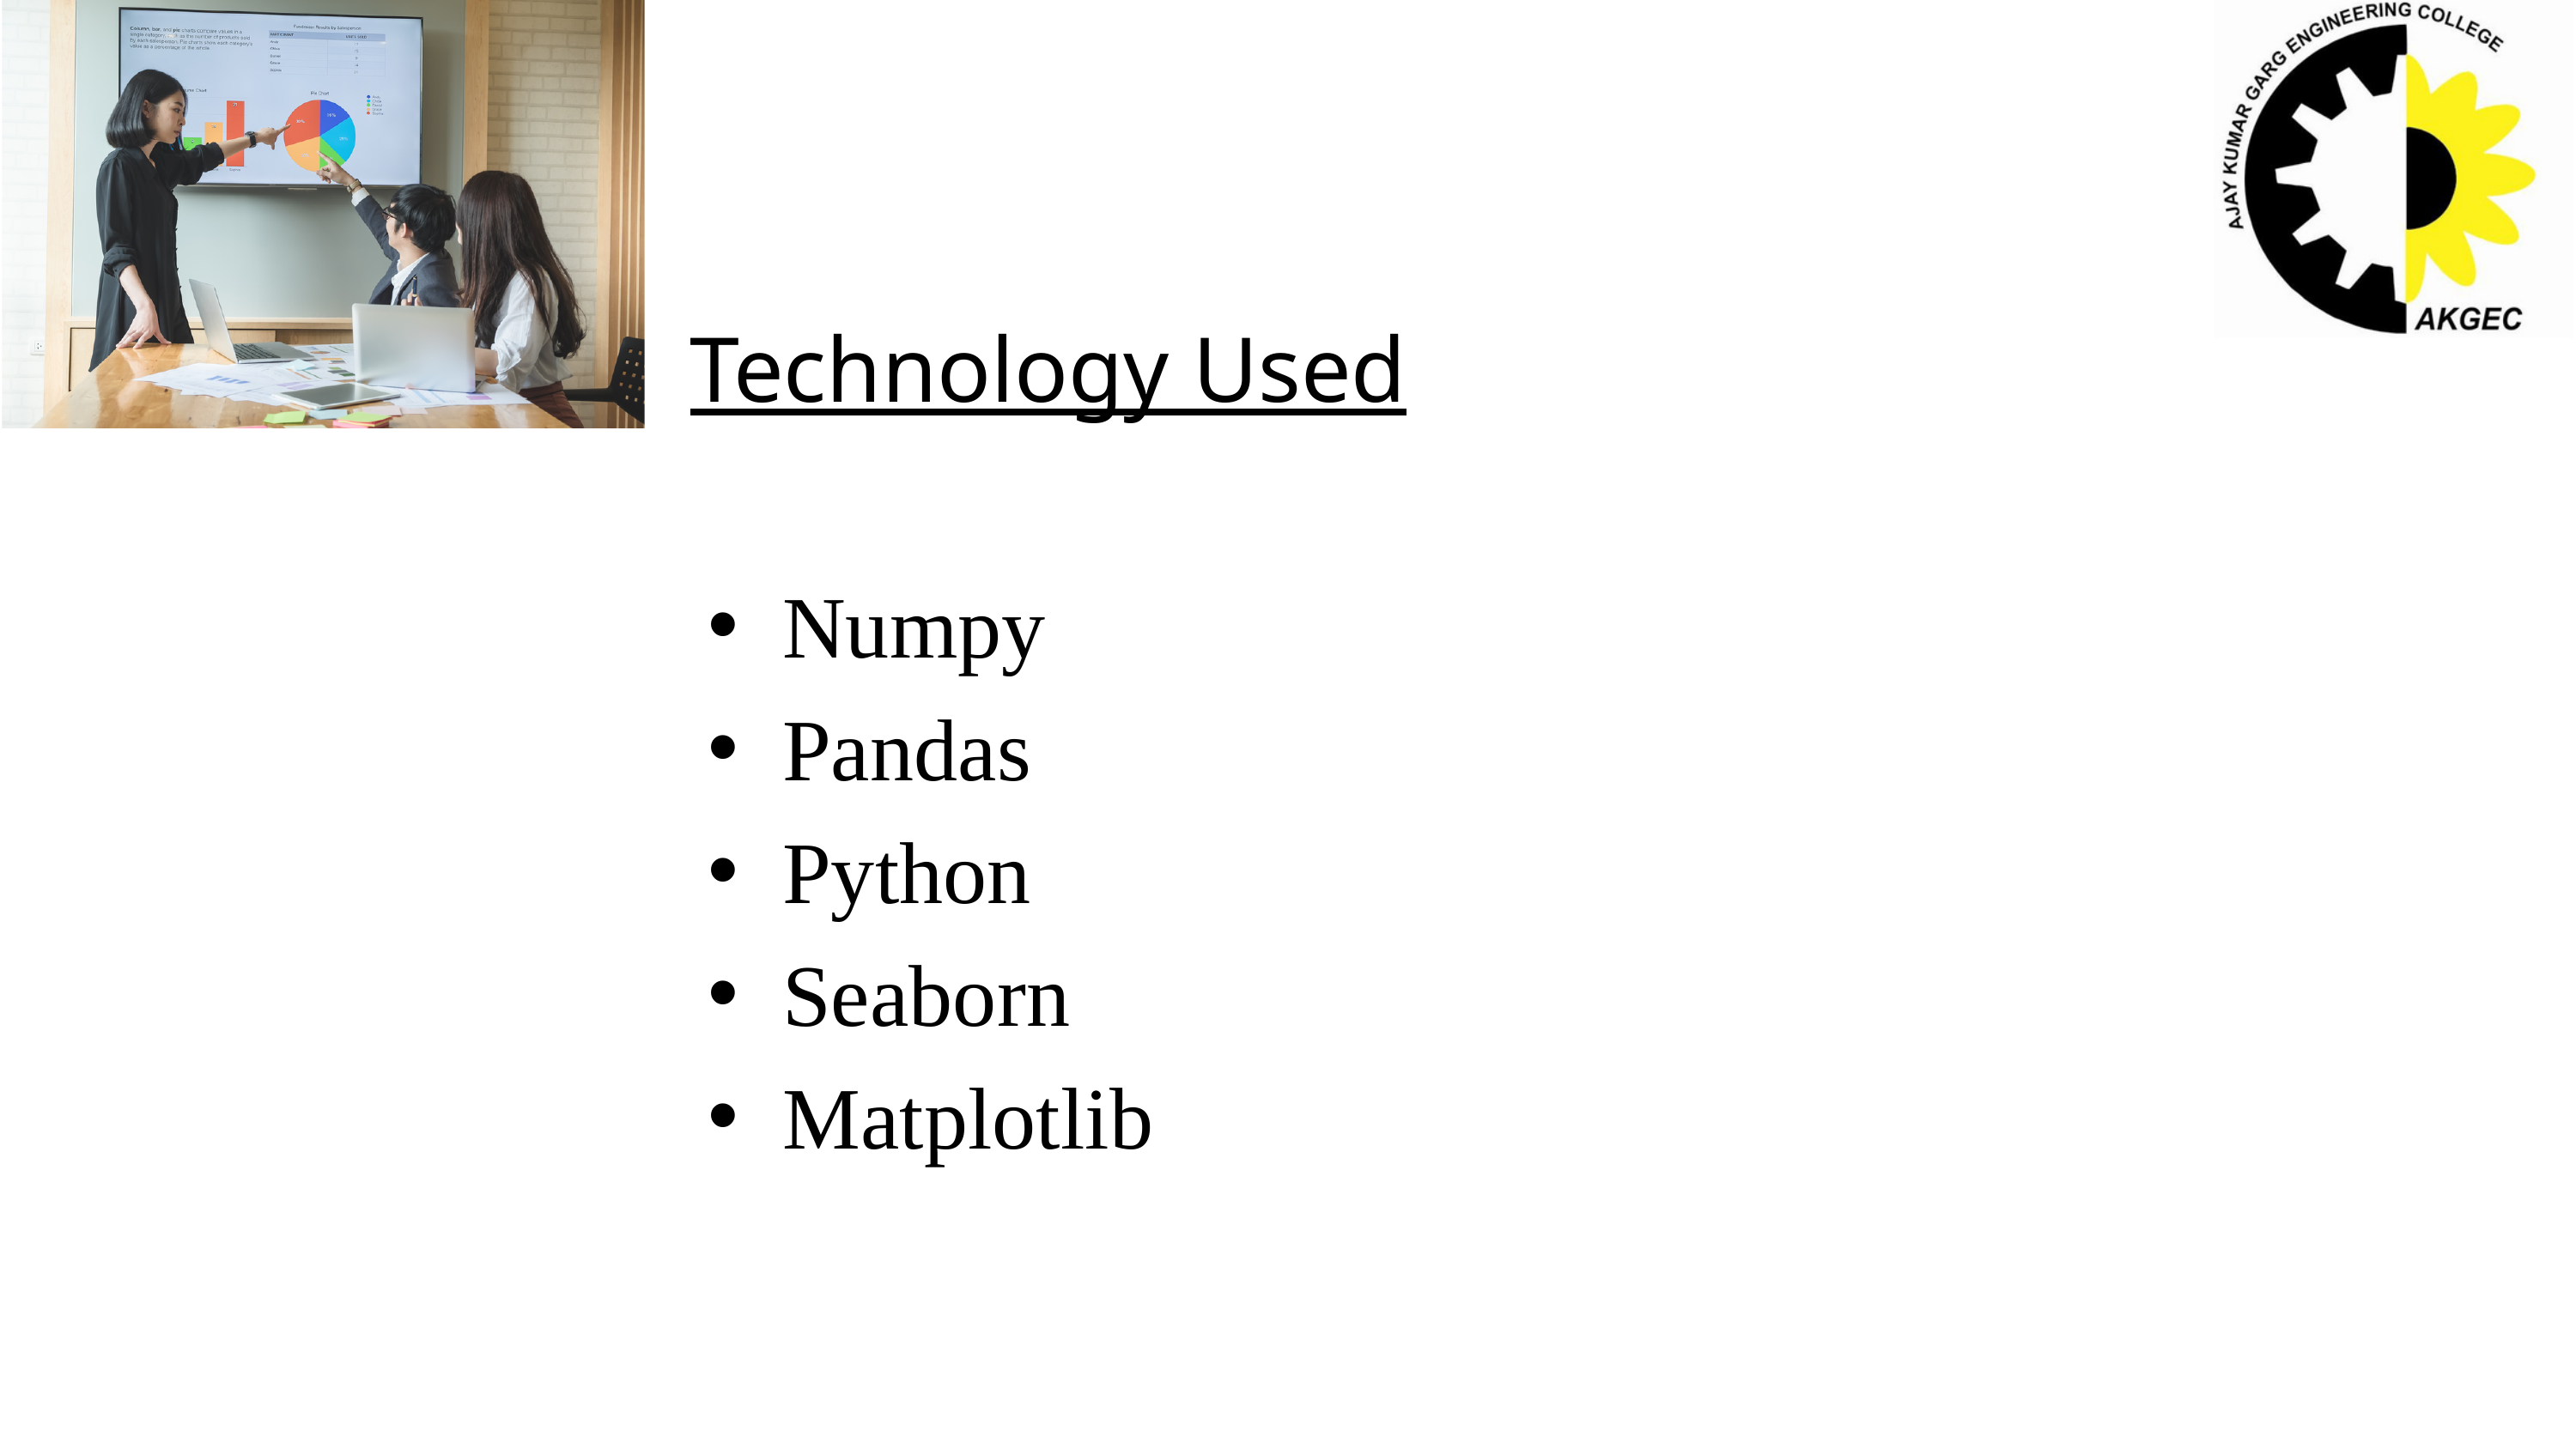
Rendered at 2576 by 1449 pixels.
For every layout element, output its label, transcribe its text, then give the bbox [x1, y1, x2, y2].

text_box [2214, 0, 2574, 338]
text_box Numpy Pandas Python Seaborn Matplotlib [633, 552, 2309, 1167]
text_box Technology Used [647, 294, 1449, 420]
text_box [2, 0, 645, 428]
